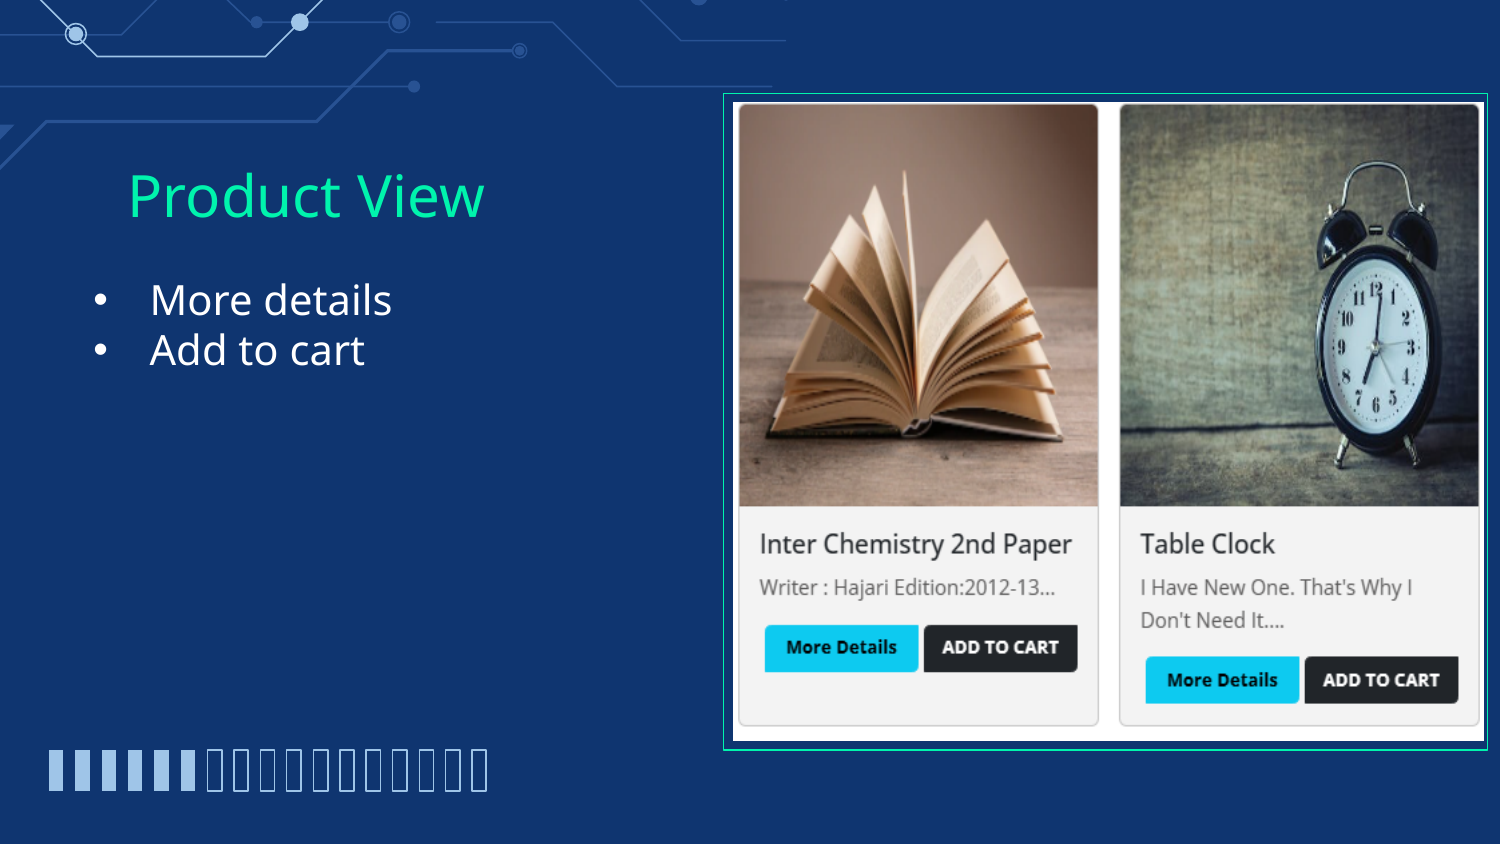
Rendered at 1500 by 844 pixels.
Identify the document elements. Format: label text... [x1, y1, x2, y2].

title Product View [0, 142, 664, 247]
subtitle More details Add to cart [18, 236, 594, 465]
picture [732, 102, 1485, 742]
